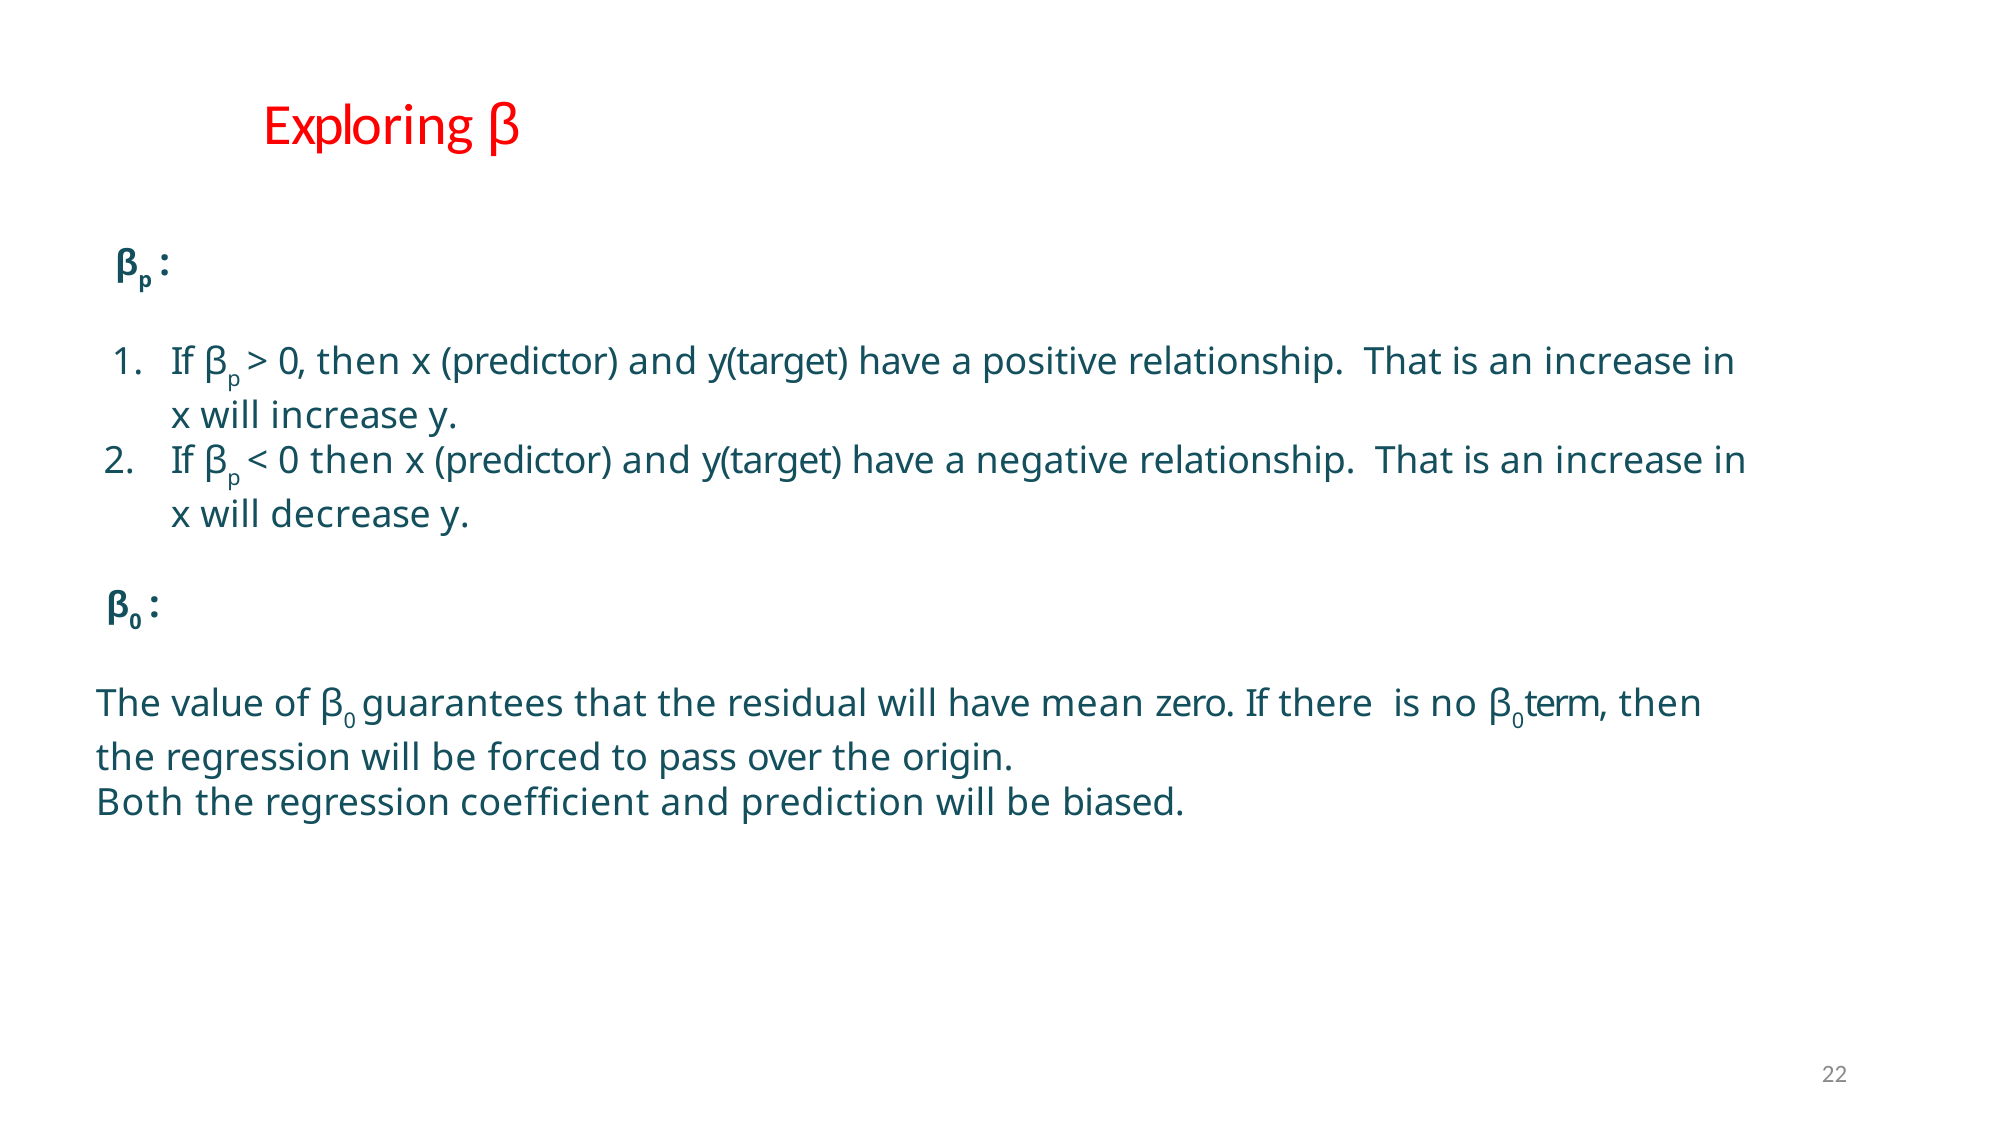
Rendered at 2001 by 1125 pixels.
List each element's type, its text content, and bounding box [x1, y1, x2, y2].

text_box βp : If βp > 0, then x (predictor) and y(target) have a positive relationship. That is an increase in x will increase y. If βp < 0 then x (predictor) and y(target) have a negative relationship. That is an increase in x will decrease y. β0 : The value of β0 guarantees that the residual will have mean zero. If there is no β0term, then the regression will be forced to pass over the origin. Both the regression coefﬁcient and prediction will be biased. [87, 236, 1772, 823]
slide_number 22 [1412, 1042, 1863, 1103]
text_box Exploring β [248, 78, 1242, 164]
